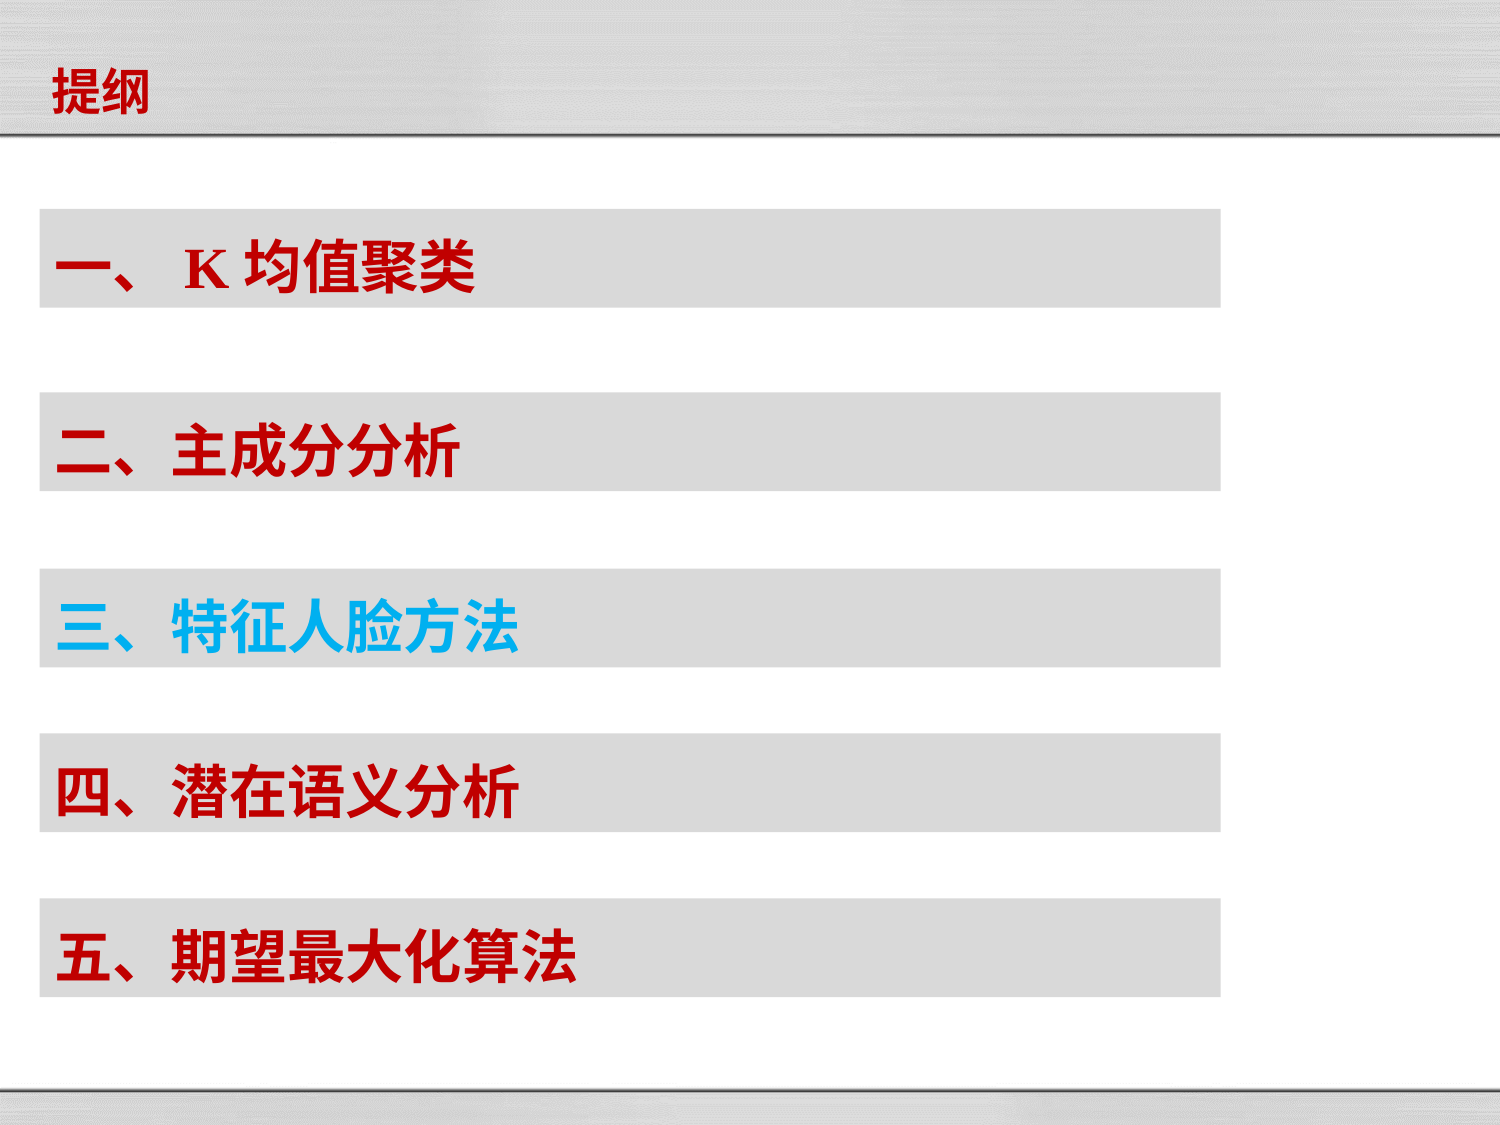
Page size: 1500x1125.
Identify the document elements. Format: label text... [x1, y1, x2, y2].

text_box 二、主成分分析 [39, 392, 1221, 492]
text_box 一、K均值聚类 [39, 208, 1221, 308]
picture [0, 0, 1500, 1125]
text_box 提纲 [2, 16, 1115, 166]
text_box 五、期望最大化算法 [39, 898, 1221, 998]
text_box 三、特征人脸方法 [39, 568, 1221, 668]
text_box 四、潜在语义分析 [39, 733, 1221, 833]
